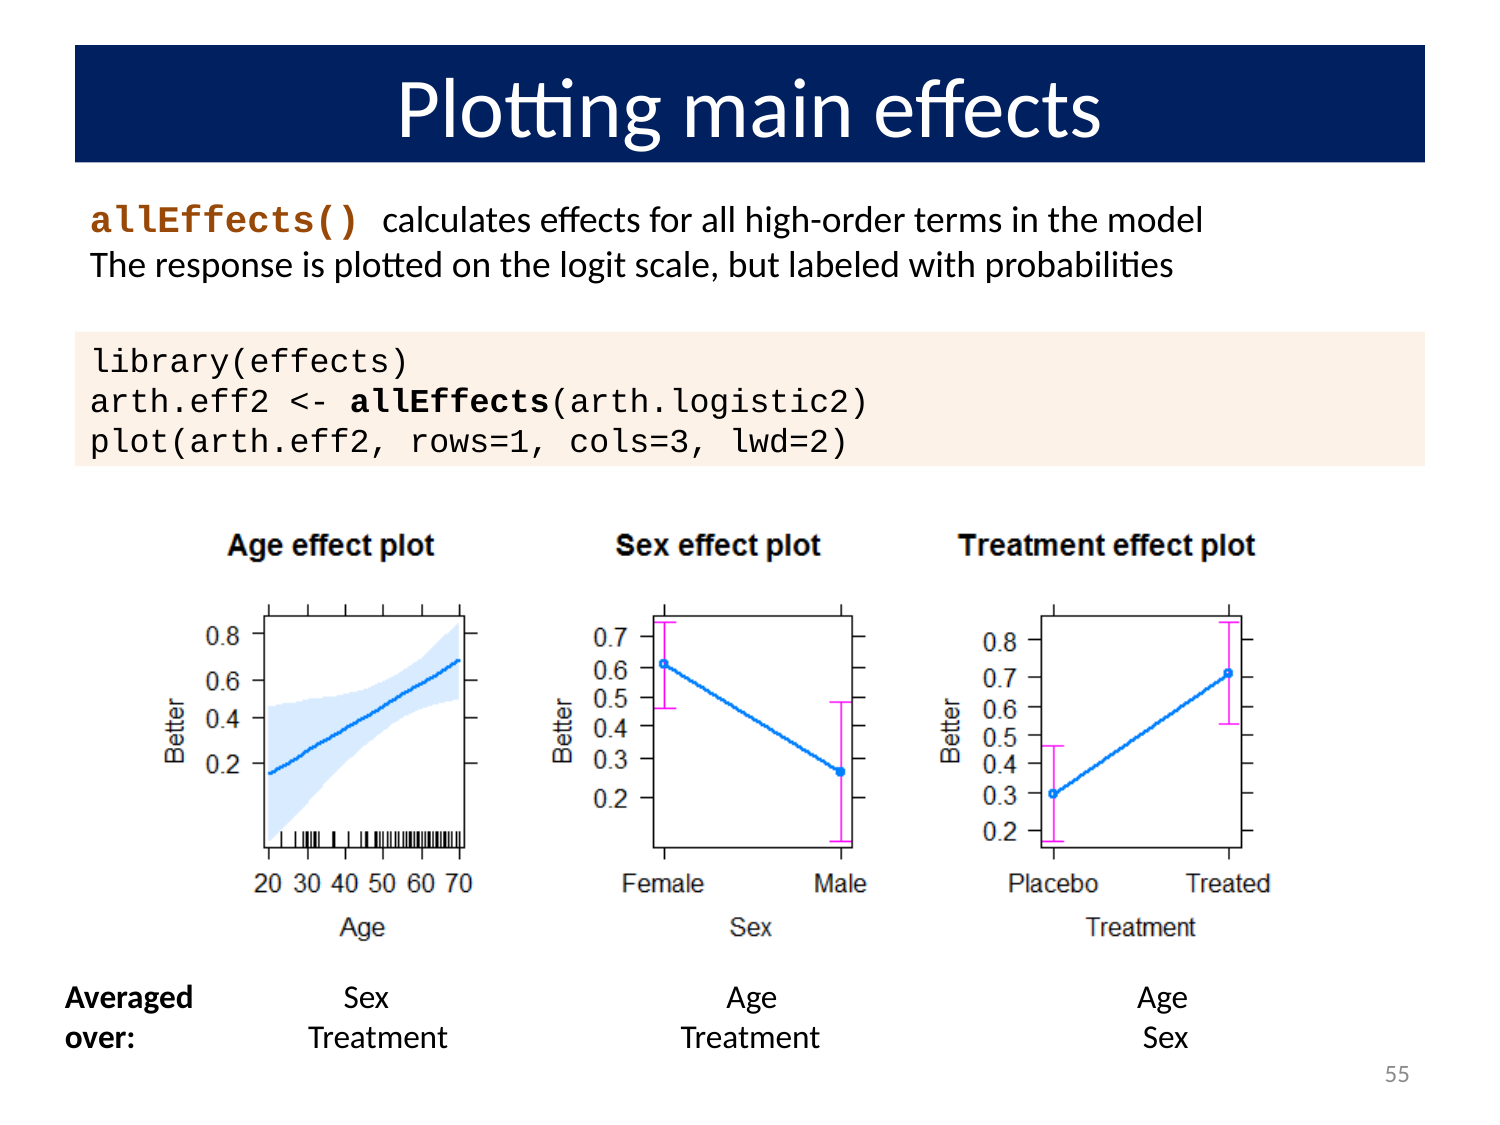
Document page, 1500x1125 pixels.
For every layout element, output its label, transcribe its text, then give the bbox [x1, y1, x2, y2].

text_box Averaged Sex Age Age over: Treatment Treatment Sex [49, 967, 1338, 1062]
text_box library(effects) arth.eff2 <- allEffects(arth.logistic2) plot(arth.eff2, rows=1, cols=3, lwd=2) [74, 331, 1425, 467]
slide_number 55 [1074, 1042, 1425, 1103]
text_box allEffects() calculates effects for all high-order terms in the model The response is plotted on the logit scale, but labeled with probabilities [74, 187, 1425, 293]
picture [137, 519, 1302, 974]
title Plotting main effects [75, 45, 1425, 163]
